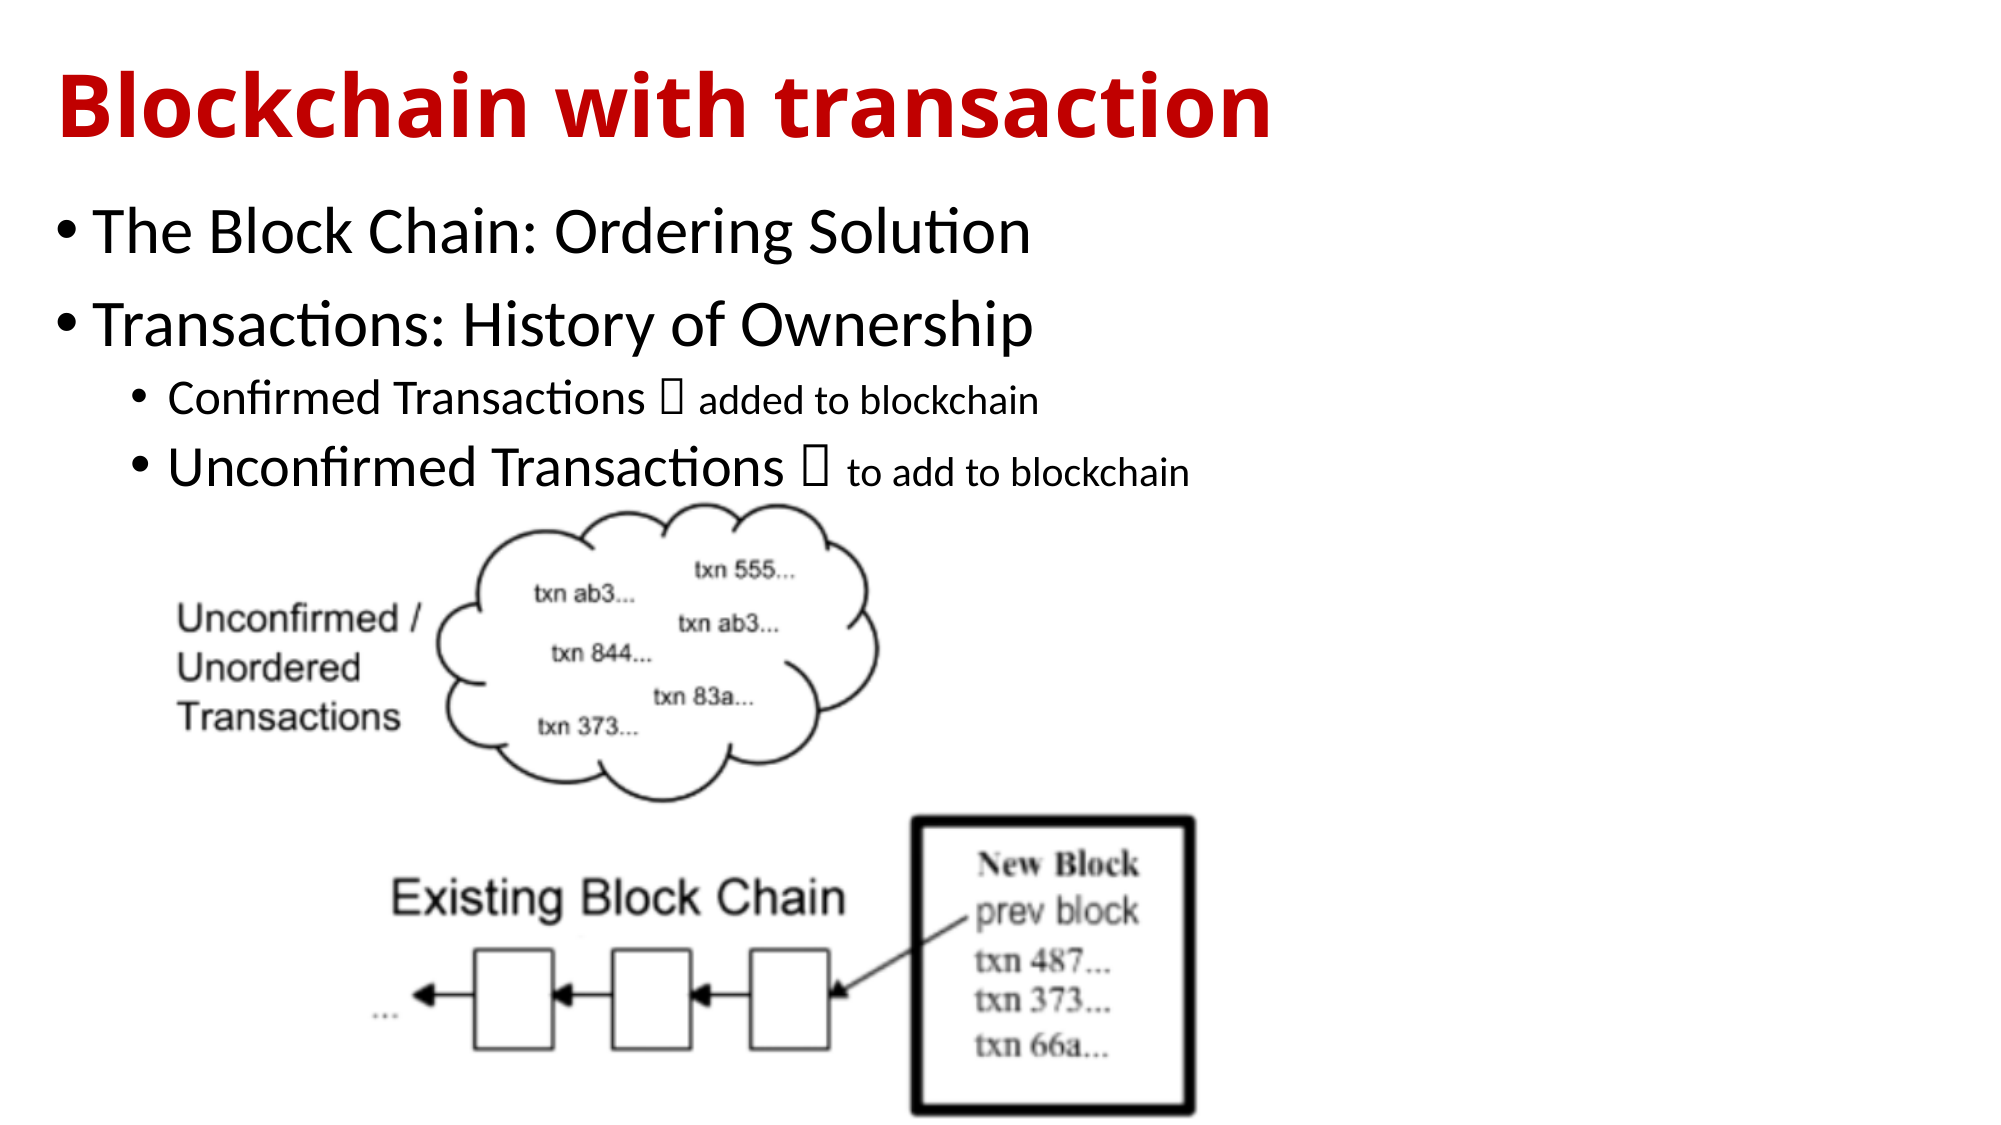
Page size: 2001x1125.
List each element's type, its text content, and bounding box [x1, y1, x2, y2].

picture [169, 487, 1204, 1125]
title Blockchain with transaction [40, 55, 1979, 165]
list The Block Chain: Ordering Solution Transactions: History of Ownership Confirmed Transactions  added to blockchain Unconfirmed Transactions  to add to blockchain [40, 188, 1383, 553]
